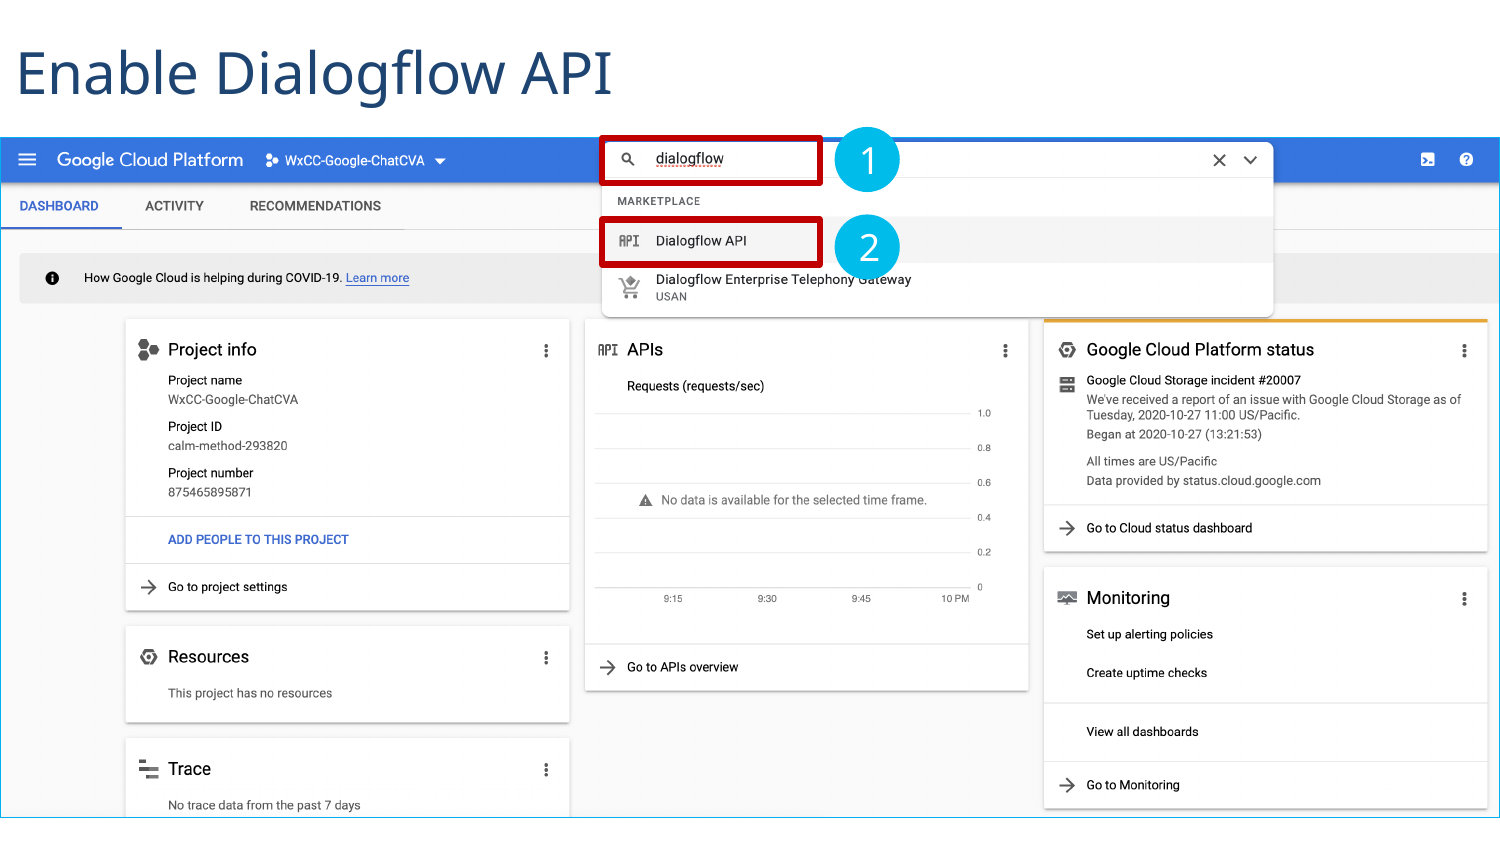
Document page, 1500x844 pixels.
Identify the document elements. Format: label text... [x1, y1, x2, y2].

text_box 1 [841, 124, 893, 136]
title Enable Dialogflow API [0, 17, 1369, 136]
picture [2, 137, 1498, 816]
picture [864, 148, 871, 173]
